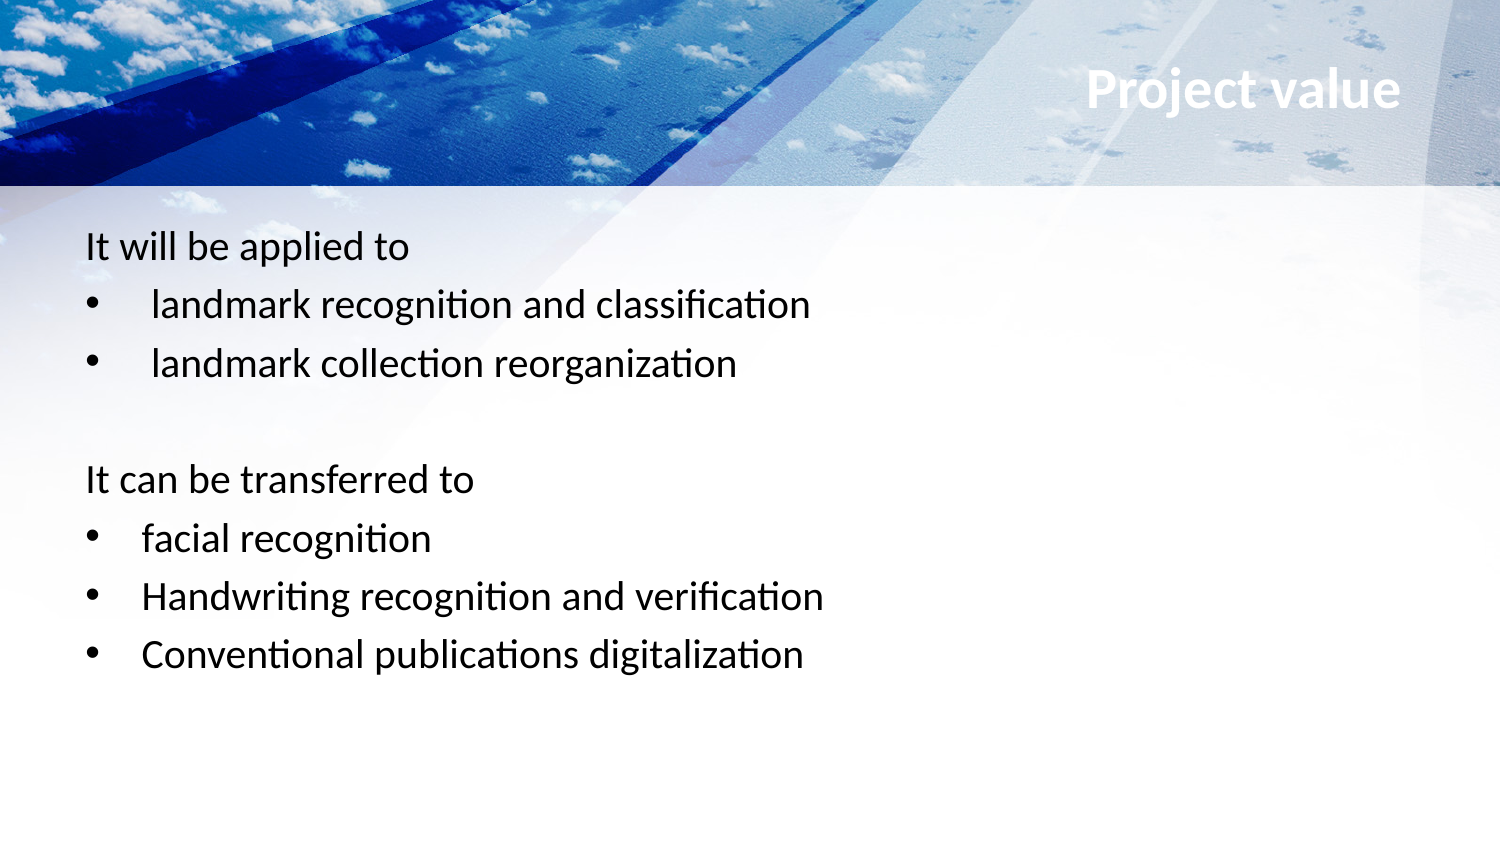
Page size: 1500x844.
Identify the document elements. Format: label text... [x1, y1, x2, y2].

picture [0, 0, 1500, 844]
picture [0, 0, 9, 5]
list It will be applied to landmark recognition and classification landmark collection reorganization It can be transferred to facial recognition Handwriting recognition and verification Conventional publications digitalization [70, 210, 1423, 712]
title Project value [77, 35, 1430, 136]
